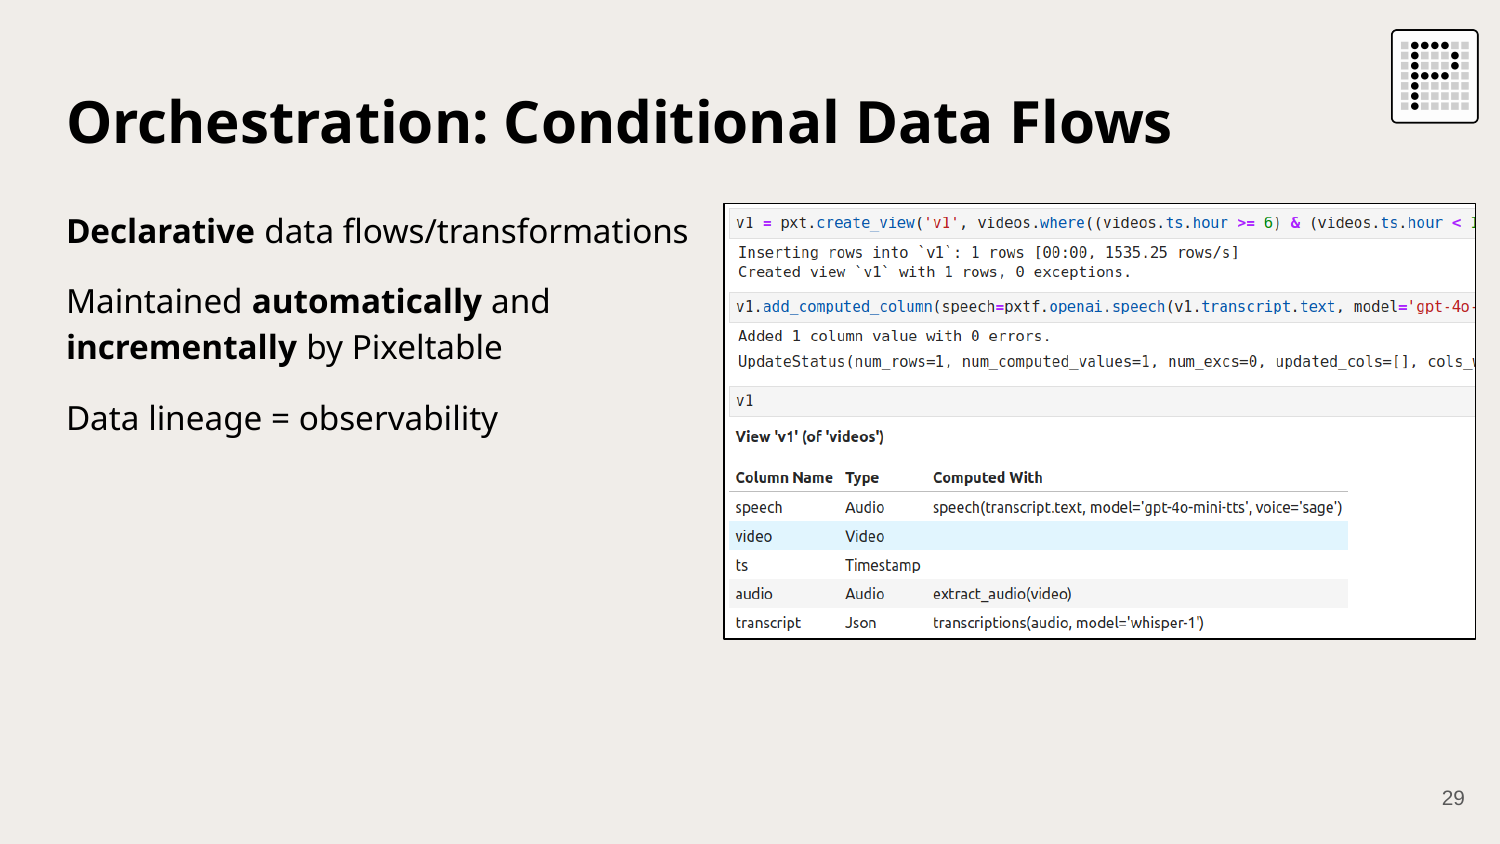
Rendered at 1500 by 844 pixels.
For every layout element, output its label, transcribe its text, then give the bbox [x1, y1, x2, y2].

slide_number ‹#› [1389, 764, 1480, 830]
title Orchestration: Conditional Data Flows [51, 72, 1380, 167]
list Declarative data flows/transformations Maintained automatically and incrementally by Pixeltable Data lineage = observability [51, 189, 713, 750]
picture [1389, 28, 1480, 126]
picture [724, 204, 1476, 639]
